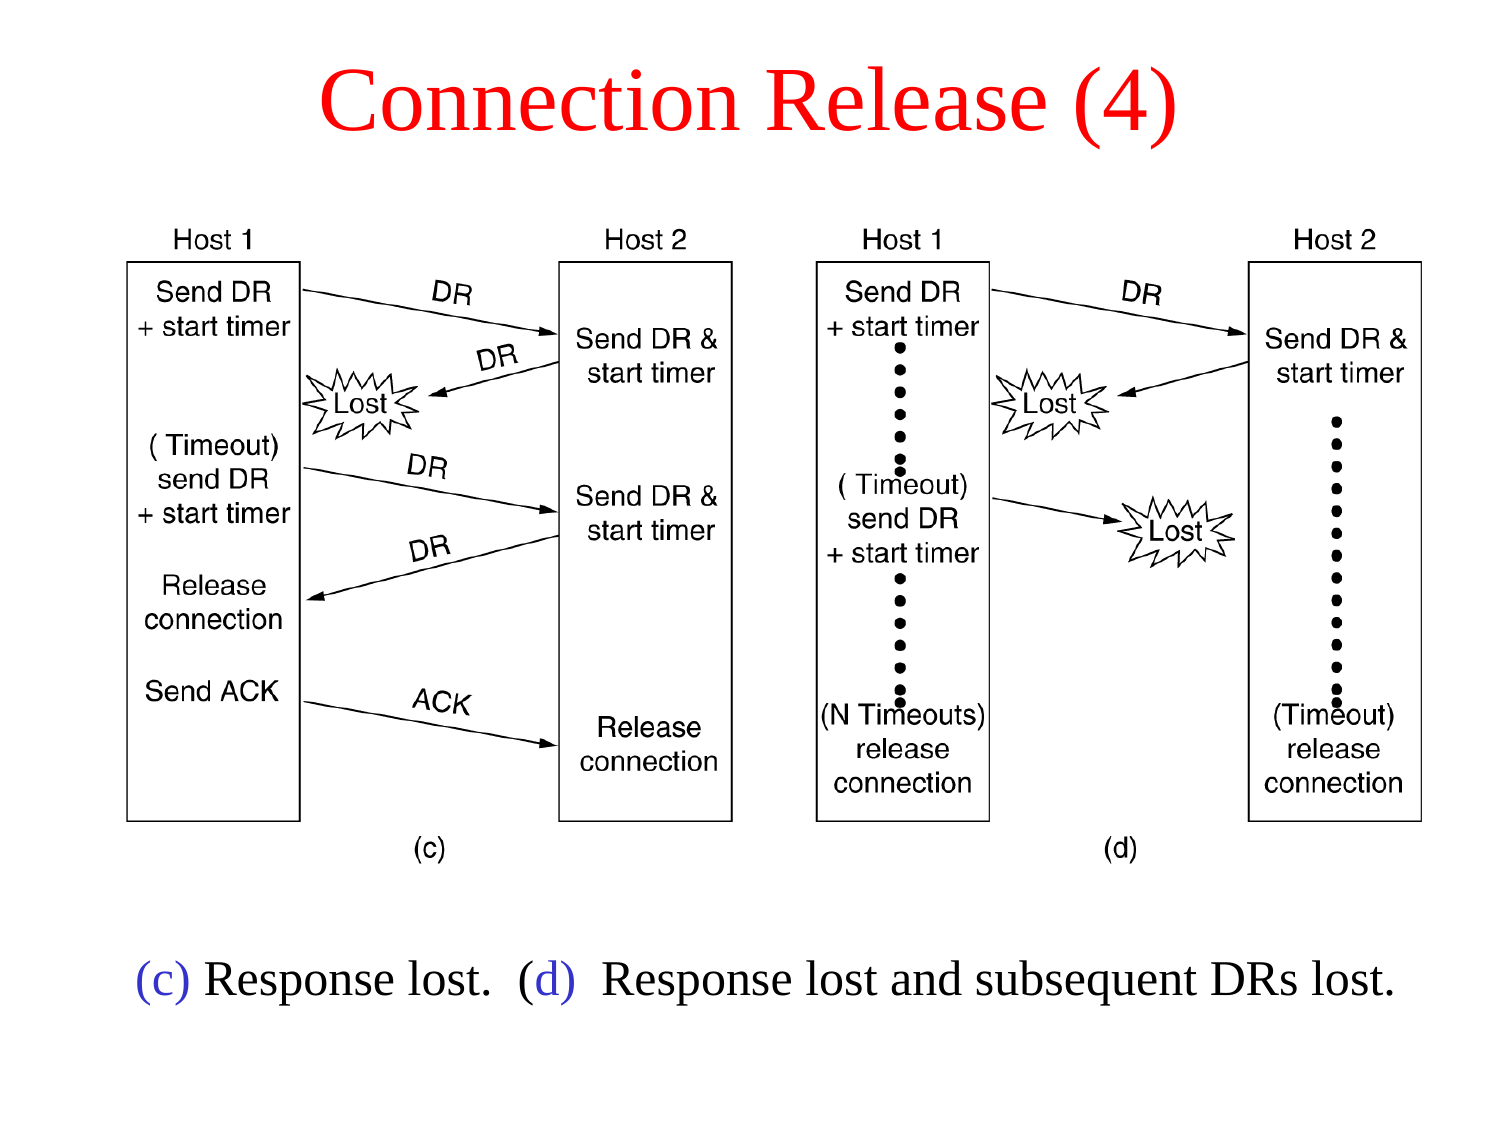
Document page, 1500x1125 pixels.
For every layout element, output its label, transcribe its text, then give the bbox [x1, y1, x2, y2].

title Connection Release (4) [0, 0, 1500, 188]
list (c) Response lost. (d) Response lost and subsequent DRs lost. [120, 937, 1456, 1075]
picture [119, 164, 1428, 866]
